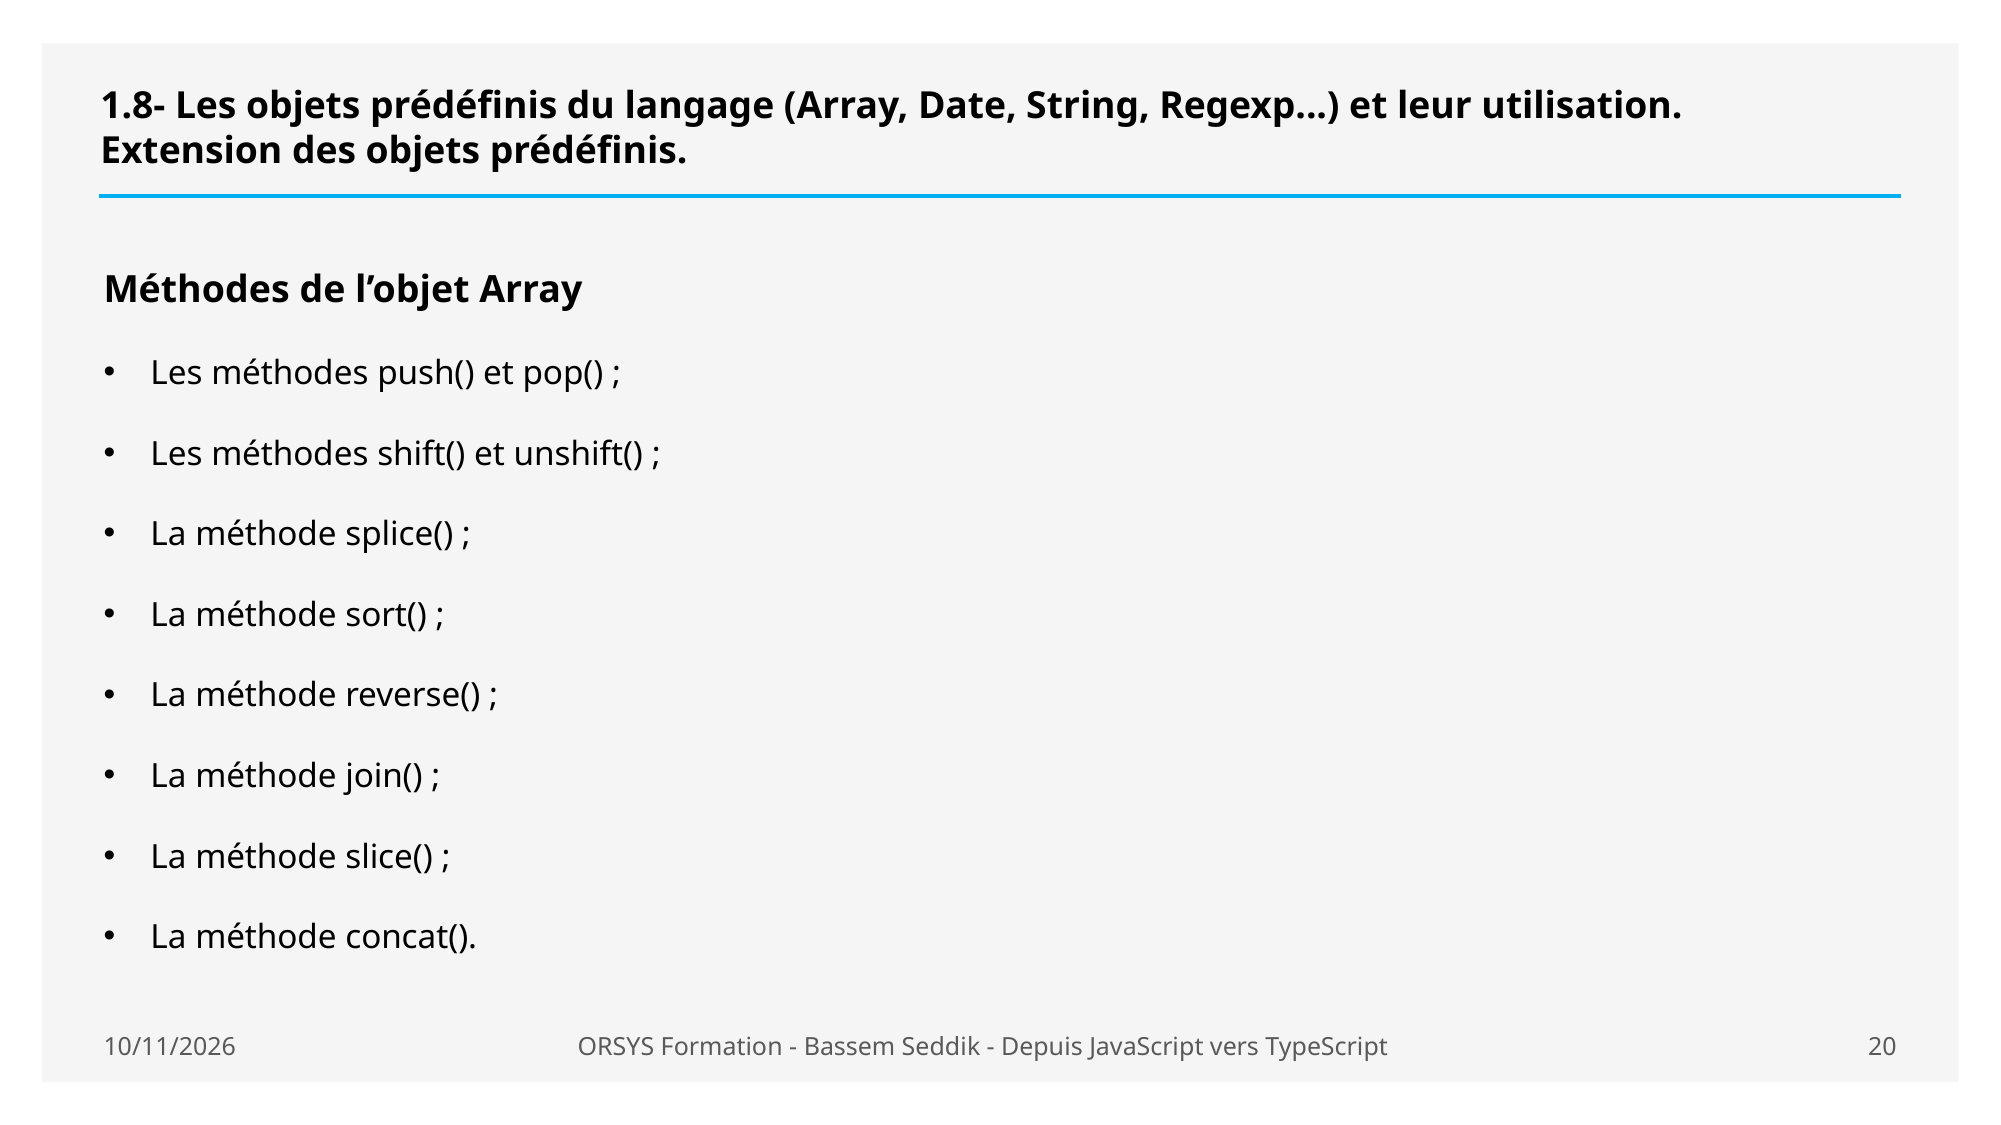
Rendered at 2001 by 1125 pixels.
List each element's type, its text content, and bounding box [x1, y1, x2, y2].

list Méthodes de l’objet Array Les méthodes push() et pop() ; Les méthodes shift() et unshift() ; La méthode splice() ; La méthode sort() ; La méthode reverse() ; La méthode join() ; La méthode slice() ; La méthode concat(). [88, 235, 1627, 982]
slide_number 20 [1626, 1017, 1912, 1078]
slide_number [88, 1017, 340, 1078]
title 1.8- Les objets prédéfinis du langage (Array, Date, String, Regexp...) et leur utilisation. Extension des objets prédéfinis. [85, 73, 1888, 179]
footer ORSYS Formation - Bassem Seddik - Depuis JavaScript vers TypeScript [340, 1017, 1626, 1078]
